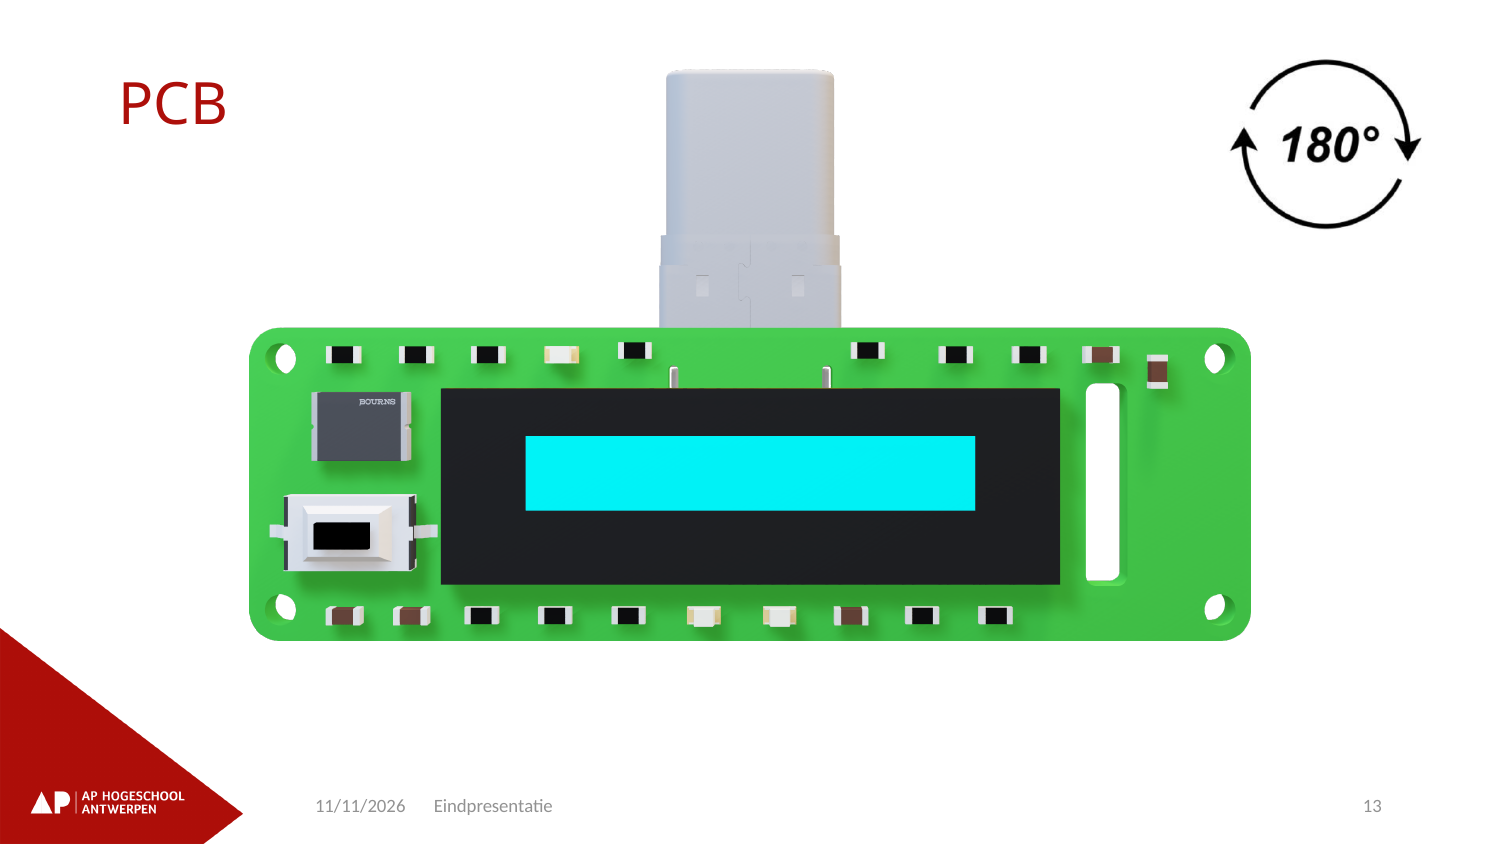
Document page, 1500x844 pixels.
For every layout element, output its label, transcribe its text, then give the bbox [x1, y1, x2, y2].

picture [0, 623, 246, 844]
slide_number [300, 782, 418, 827]
slide_number 13 [1263, 782, 1397, 827]
title PCB [103, 66, 249, 141]
picture [249, 56, 1426, 641]
footer Eindpresentatie [418, 782, 1263, 827]
